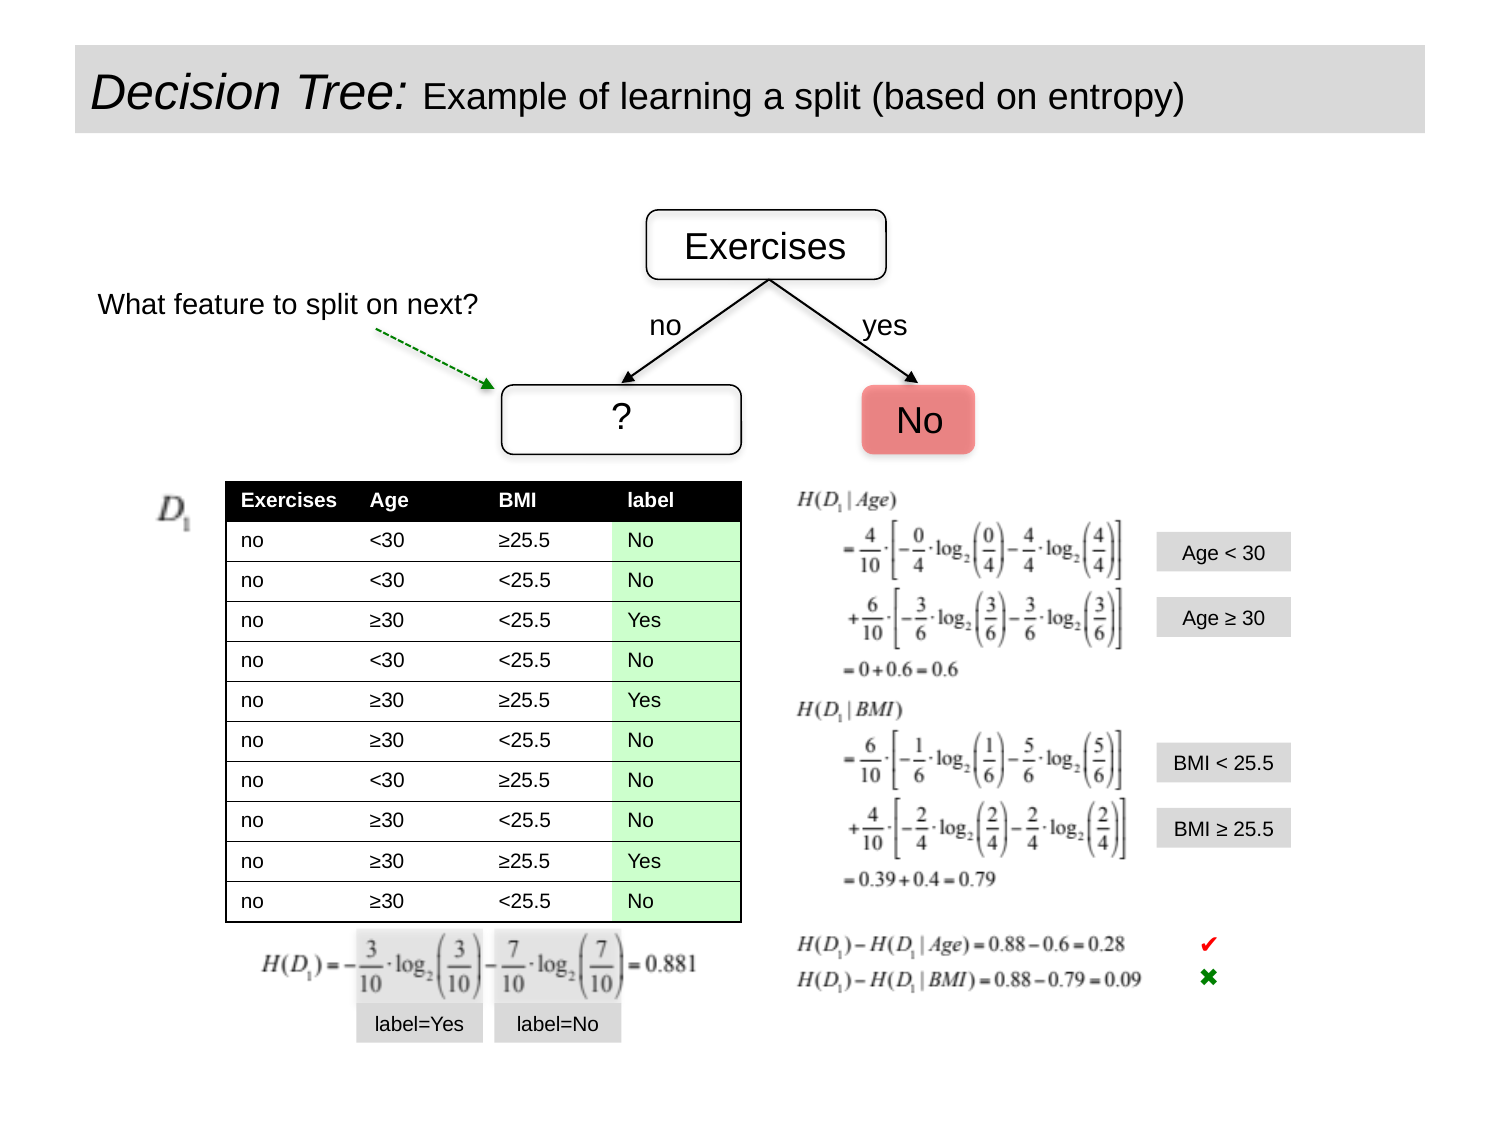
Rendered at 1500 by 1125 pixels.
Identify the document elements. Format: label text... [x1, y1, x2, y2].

table_cell ≥30 [355, 722, 483, 761]
table_cell No [612, 802, 740, 841]
table_cell ≥30 [355, 802, 483, 841]
table_cell Yes [612, 682, 740, 721]
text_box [771, 279, 919, 384]
table_cell <25.5 [483, 802, 612, 841]
table_cell no [227, 762, 355, 801]
table_cell <25.5 [483, 642, 612, 681]
table_cell <30 [355, 642, 483, 681]
text_box [500, 384, 743, 456]
table_cell No [612, 722, 740, 761]
table_cell ≥30 [355, 682, 483, 721]
table_cell ≥30 [355, 842, 483, 881]
text_box label=No [494, 1011, 622, 1043]
text_box ? [596, 384, 647, 445]
table_cell no [227, 522, 355, 561]
table_cell no [227, 842, 355, 881]
table_cell ≥30 [355, 882, 483, 921]
table_cell <30 [355, 522, 483, 561]
text_box What feature to split on next? [75, 278, 502, 328]
text_box ✖ [1183, 967, 1235, 1000]
table_cell no [227, 642, 355, 681]
table_cell No [612, 762, 740, 801]
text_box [375, 328, 495, 390]
table_header Age [355, 482, 483, 521]
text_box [257, 928, 698, 1004]
table_cell Yes [612, 842, 740, 881]
table_cell no [227, 722, 355, 761]
text_box BMI < 25.5 [1156, 742, 1291, 783]
table_header label [612, 482, 740, 521]
table_cell Yes [612, 602, 740, 641]
text_box label=Yes [356, 1011, 483, 1043]
table_cell no [227, 682, 355, 721]
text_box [793, 926, 1144, 997]
table_cell ≥25.5 [483, 522, 612, 561]
table_cell no [227, 562, 355, 601]
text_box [621, 279, 770, 384]
table_cell No [612, 522, 740, 561]
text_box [793, 690, 1128, 890]
table_cell <25.5 [483, 562, 612, 601]
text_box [150, 481, 194, 538]
table_header Exercises [227, 482, 355, 521]
text_box [645, 209, 887, 277]
table_cell no [227, 802, 355, 841]
text_box No [881, 388, 959, 449]
table_header BMI [483, 482, 612, 521]
table_cell <25.5 [483, 602, 612, 641]
table_cell <25.5 [483, 722, 612, 761]
table_cell no [227, 602, 355, 641]
text_box Age ≥ 30 [1156, 597, 1291, 637]
table_cell no [227, 882, 355, 921]
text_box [793, 481, 1126, 680]
table_cell ≥25.5 [483, 842, 612, 881]
table_cell No [612, 562, 740, 601]
text_box ✔ [1183, 921, 1235, 967]
text_box Age < 30 [1156, 531, 1291, 572]
text_box BMI ≥ 25.5 [1156, 807, 1291, 848]
text_box Exercises [669, 214, 862, 275]
text_box [860, 384, 976, 456]
table_cell No [612, 882, 740, 921]
title Decision Tree: Example of learning a split (based on entropy) [75, 45, 1425, 134]
table_cell ≥25.5 [483, 682, 612, 721]
table_cell ≥25.5 [483, 762, 612, 801]
table_cell ≥30 [355, 602, 483, 641]
table_cell <25.5 [483, 882, 612, 921]
table_cell <30 [355, 562, 483, 601]
table_cell <30 [355, 762, 483, 801]
table_cell No [612, 642, 740, 681]
